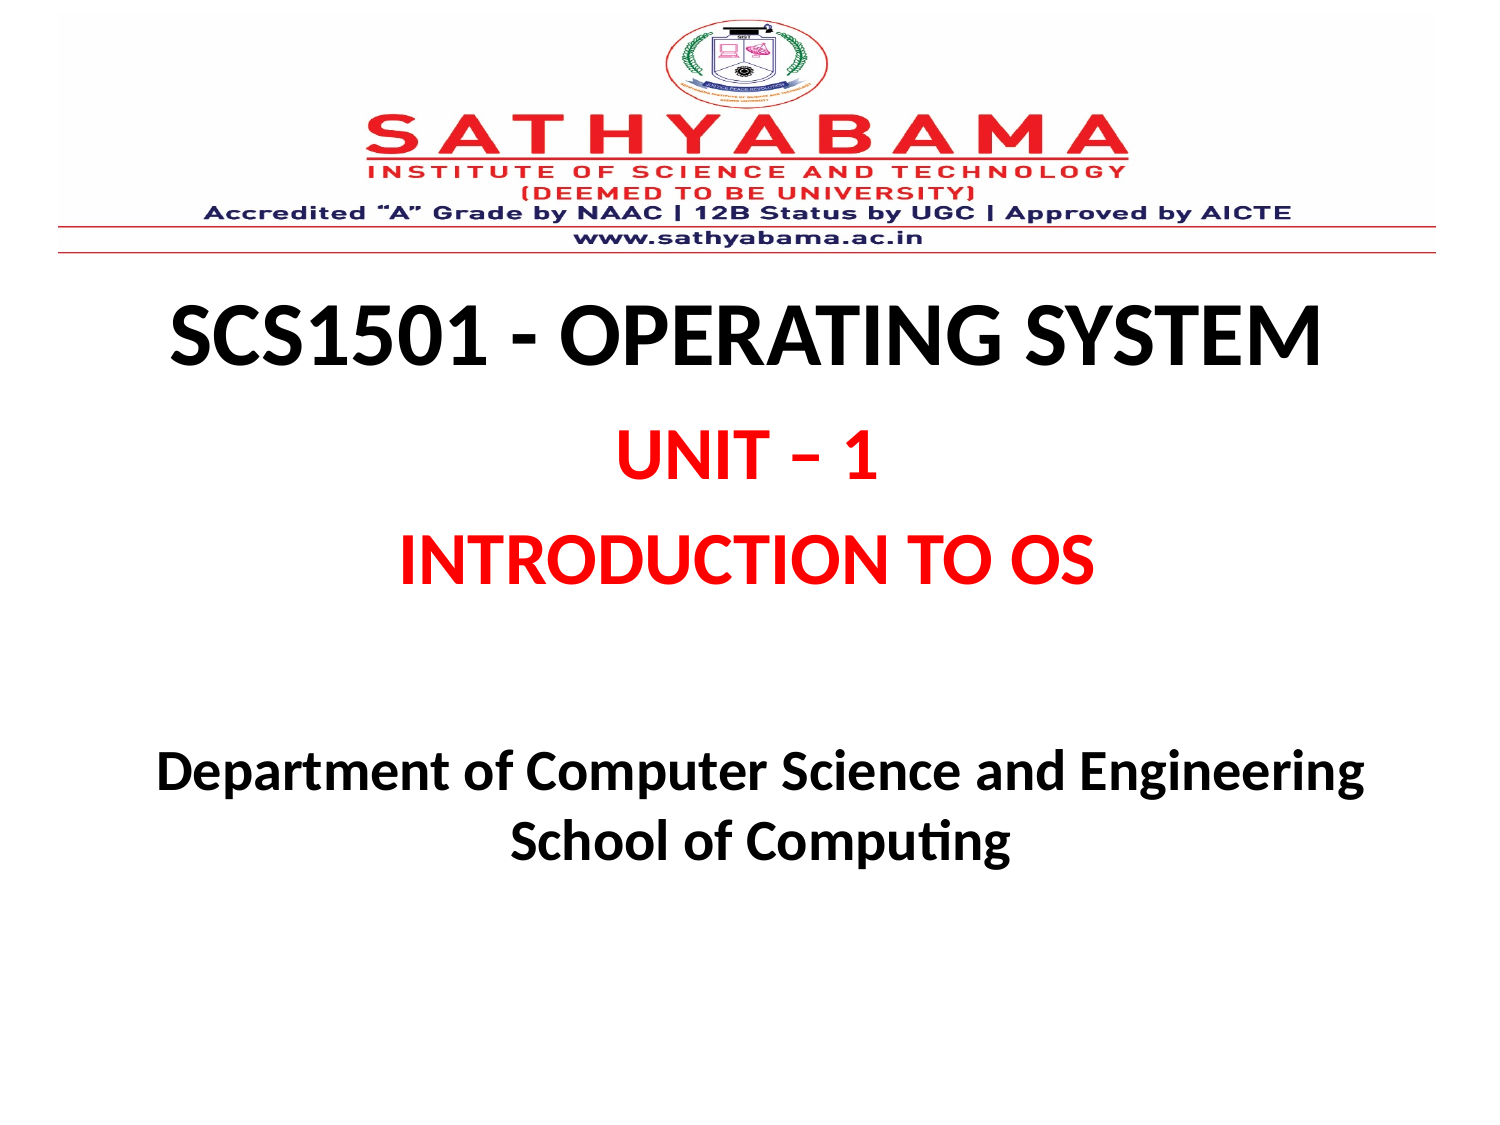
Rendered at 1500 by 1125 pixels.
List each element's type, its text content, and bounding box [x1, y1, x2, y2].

text_box Department of Computer Science and Engineering School of Computing [135, 724, 1386, 880]
title SCS1501 - OPERATING SYSTEM [110, 265, 1386, 450]
picture [58, 12, 1436, 256]
subtitle UNIT – 1 INTRODUCTION TO OS [222, 397, 1273, 685]
